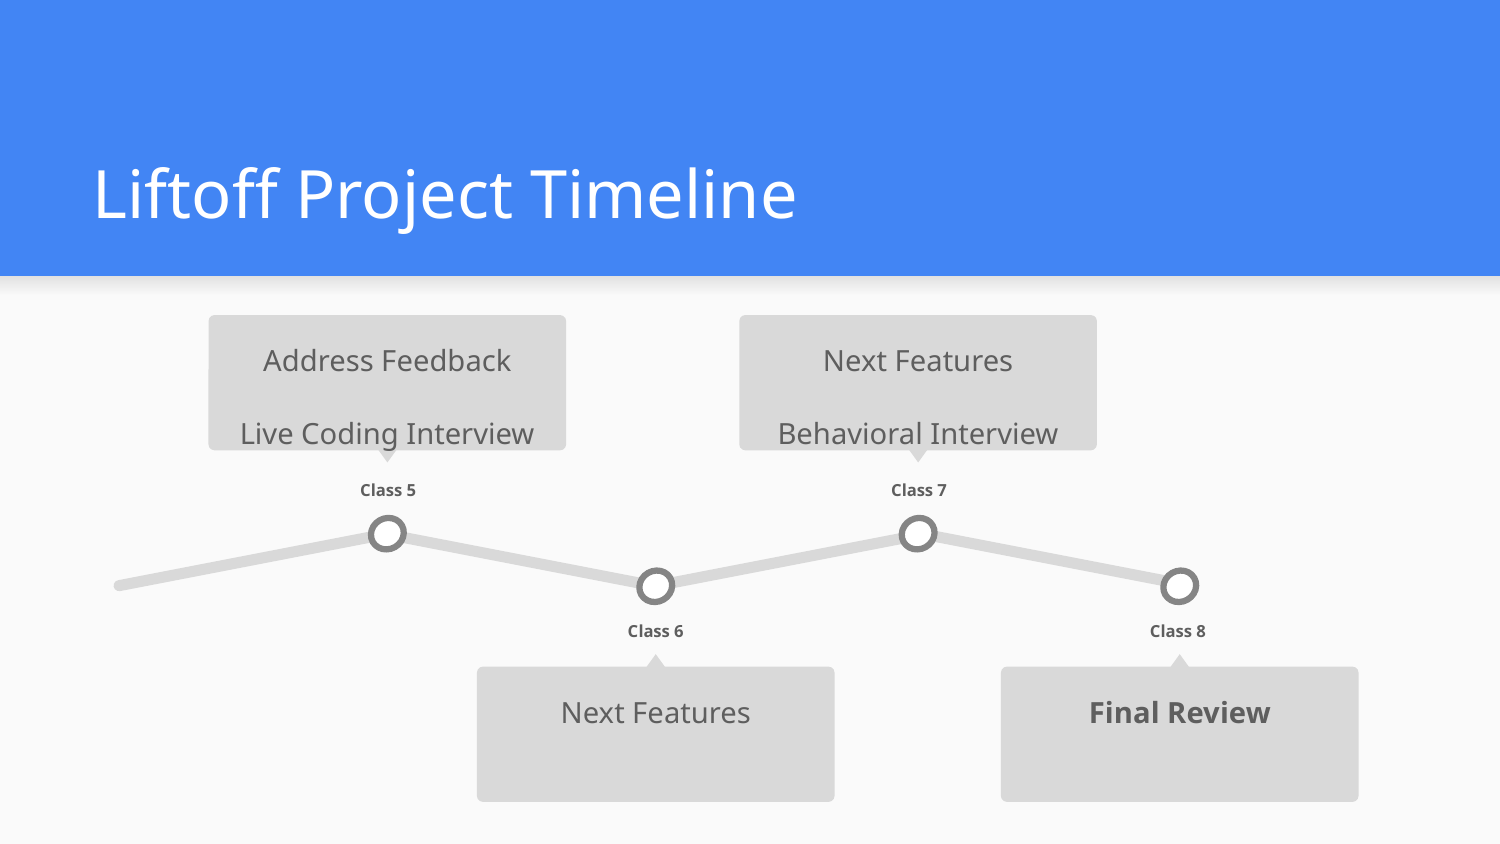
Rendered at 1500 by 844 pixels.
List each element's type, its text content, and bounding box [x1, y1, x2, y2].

text_box [113, 562, 266, 592]
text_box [1000, 565, 1359, 803]
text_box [476, 565, 835, 803]
title Liftoff Project Timeline [77, 121, 1427, 248]
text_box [739, 314, 1098, 555]
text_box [208, 314, 567, 555]
